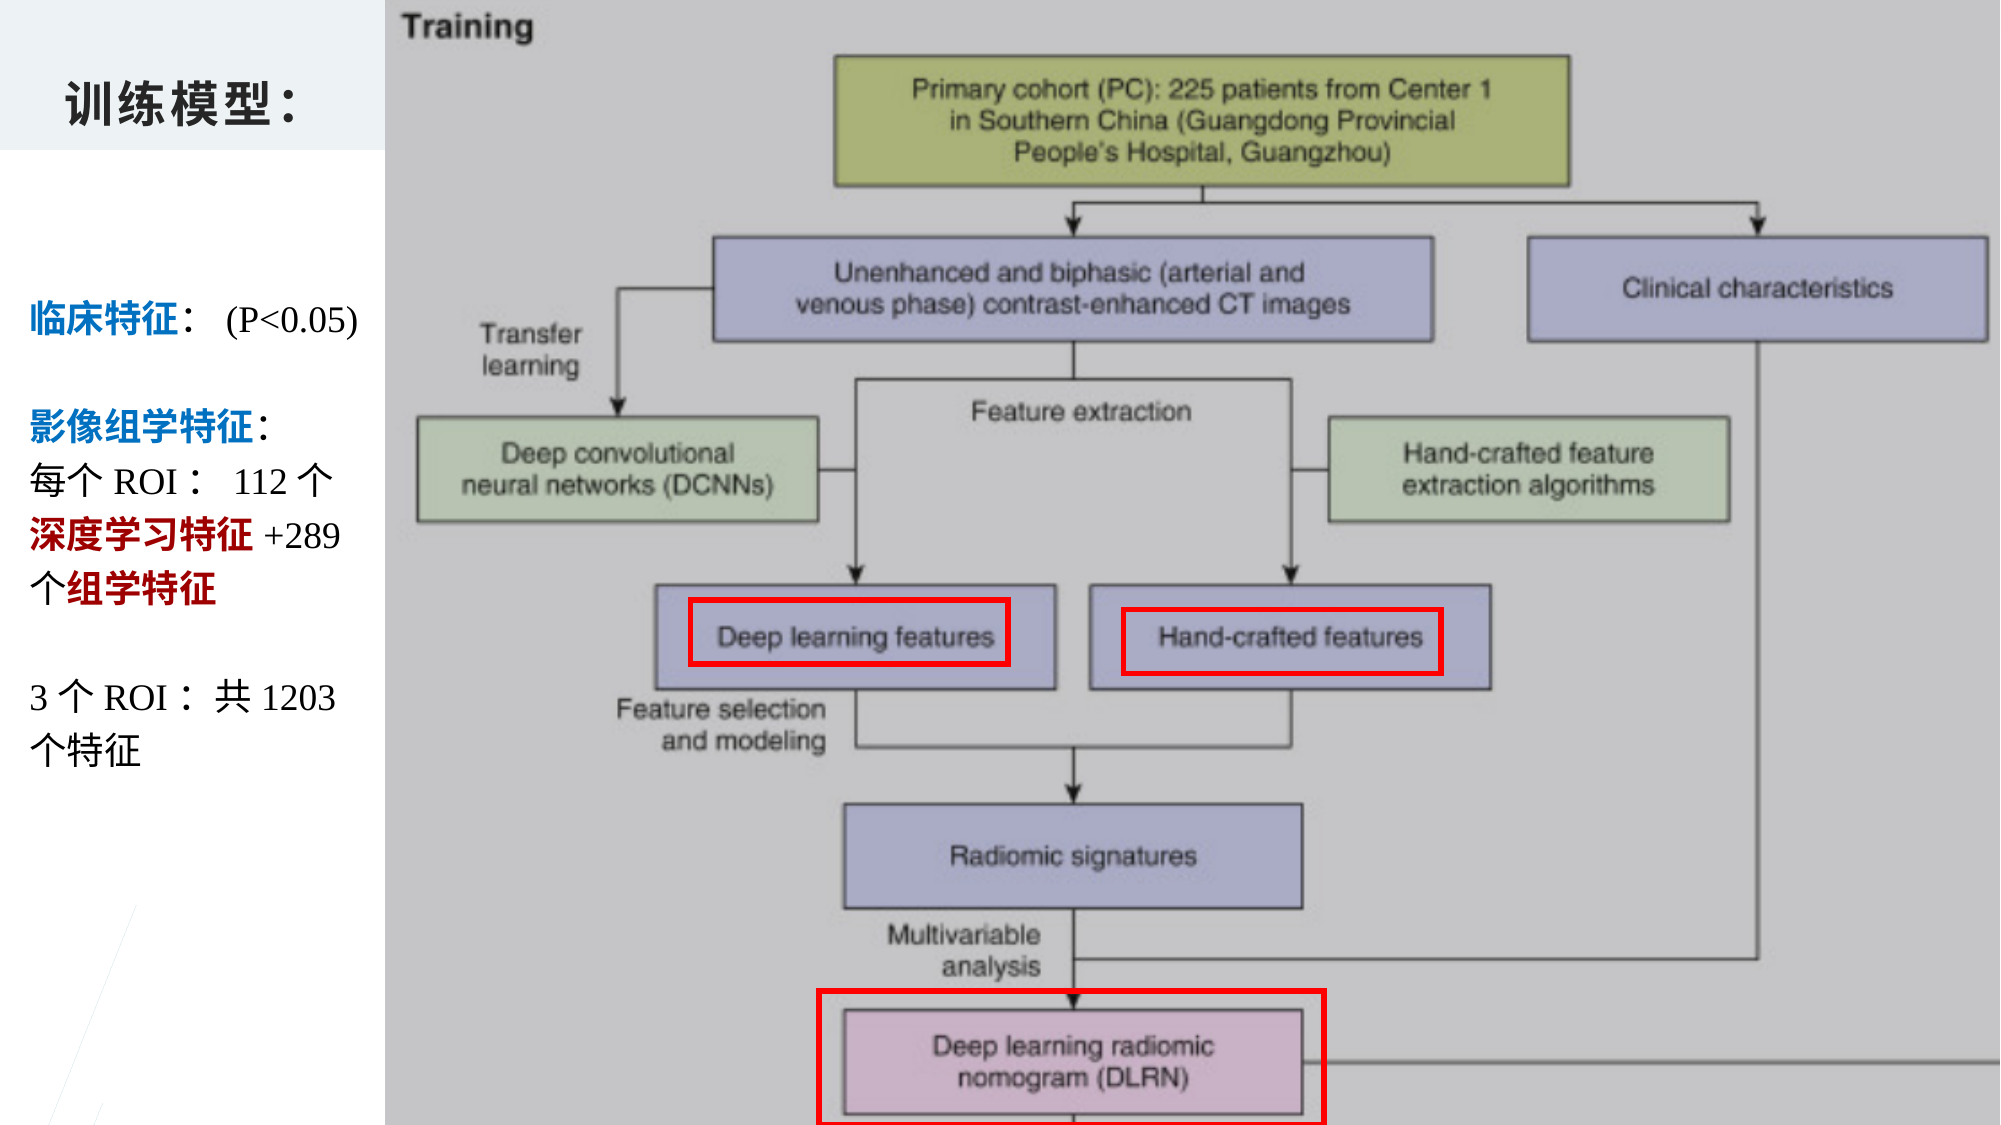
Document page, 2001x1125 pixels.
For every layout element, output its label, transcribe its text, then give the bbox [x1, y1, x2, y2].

picture [385, 0, 2000, 1125]
title 训练模型： [47, 38, 348, 110]
text_box 临床特征：(P<0.05) 影像组学特征： 每个ROI：112个深度学习特征+289个组学特征 3个ROI：共1203个特征 [14, 110, 385, 948]
